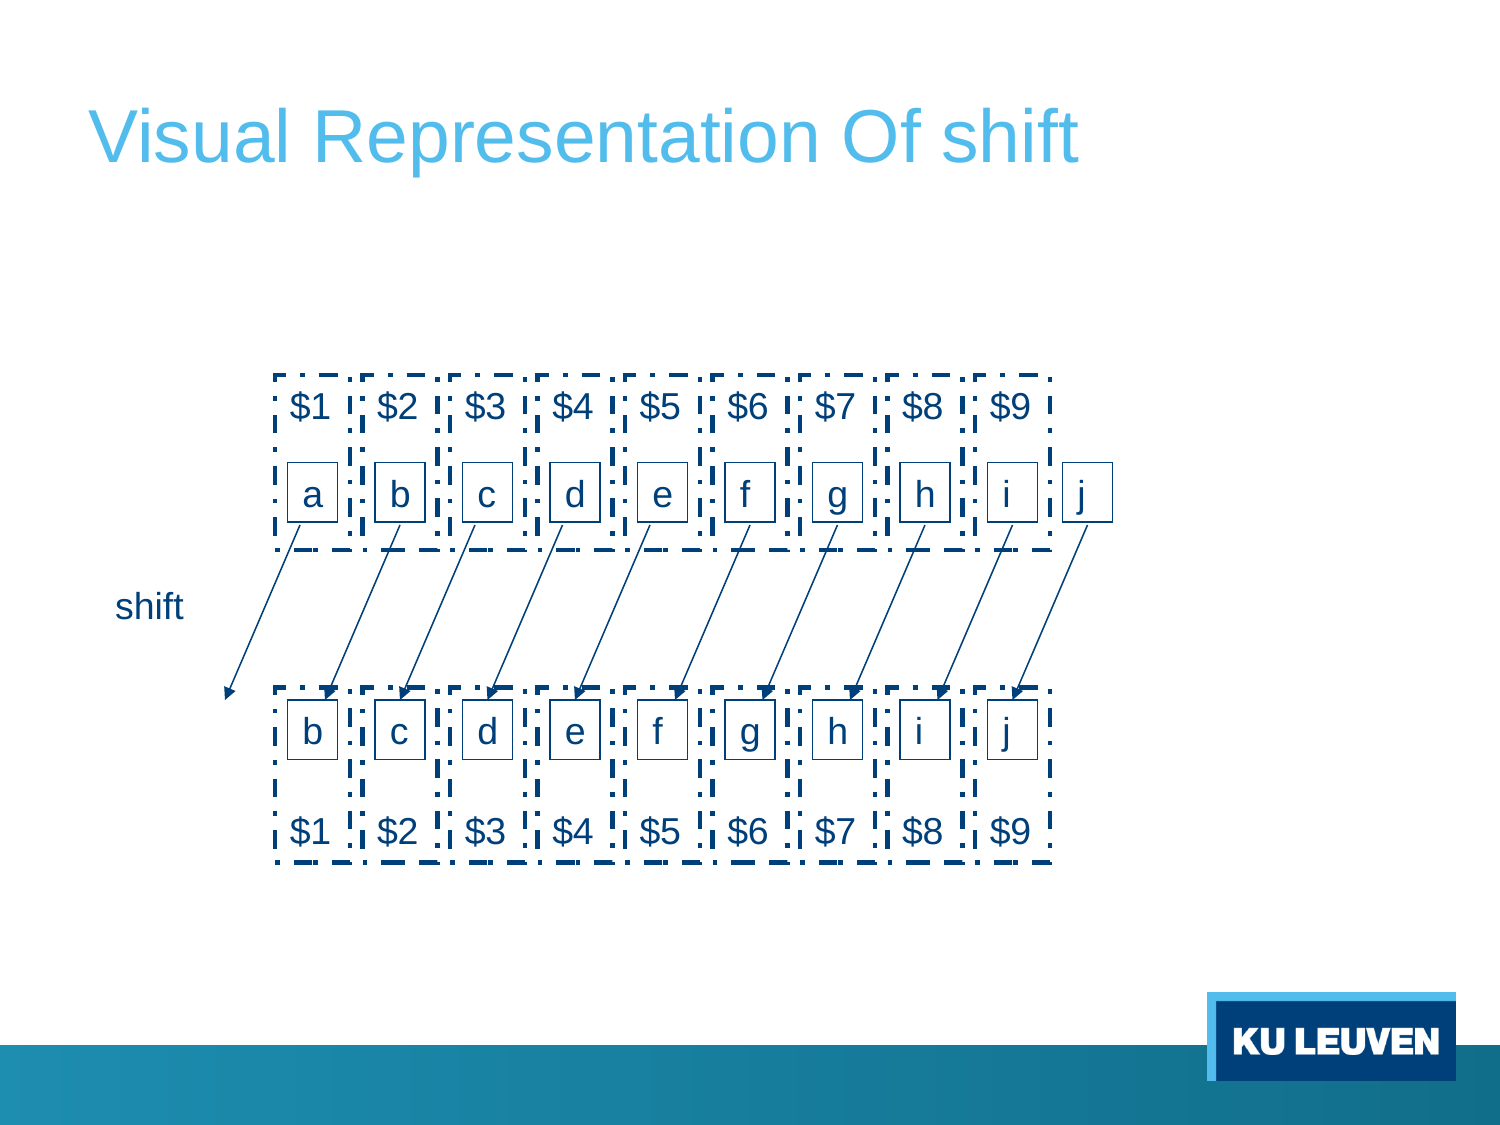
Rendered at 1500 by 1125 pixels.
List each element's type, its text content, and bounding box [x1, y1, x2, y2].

title Visual Representation Of shift [88, 29, 1456, 178]
text_box [624, 375, 700, 550]
text_box [449, 375, 525, 550]
text_box [624, 687, 700, 863]
text_box [537, 375, 613, 550]
text_box [974, 375, 1050, 550]
text_box [274, 687, 350, 863]
text_box [537, 687, 613, 863]
text_box [887, 687, 963, 863]
text_box [799, 687, 875, 863]
text_box [712, 687, 788, 863]
text_box [799, 375, 875, 550]
text_box [974, 687, 1050, 863]
text_box [362, 375, 438, 550]
text_box [887, 375, 963, 550]
text_box [274, 375, 350, 550]
text_box [712, 375, 788, 550]
text_box j [1062, 462, 1113, 523]
text_box [449, 687, 525, 863]
text_box [362, 687, 438, 863]
text_box [224, 550, 290, 700]
picture [1207, 992, 1456, 1081]
text_box shift [100, 574, 199, 635]
